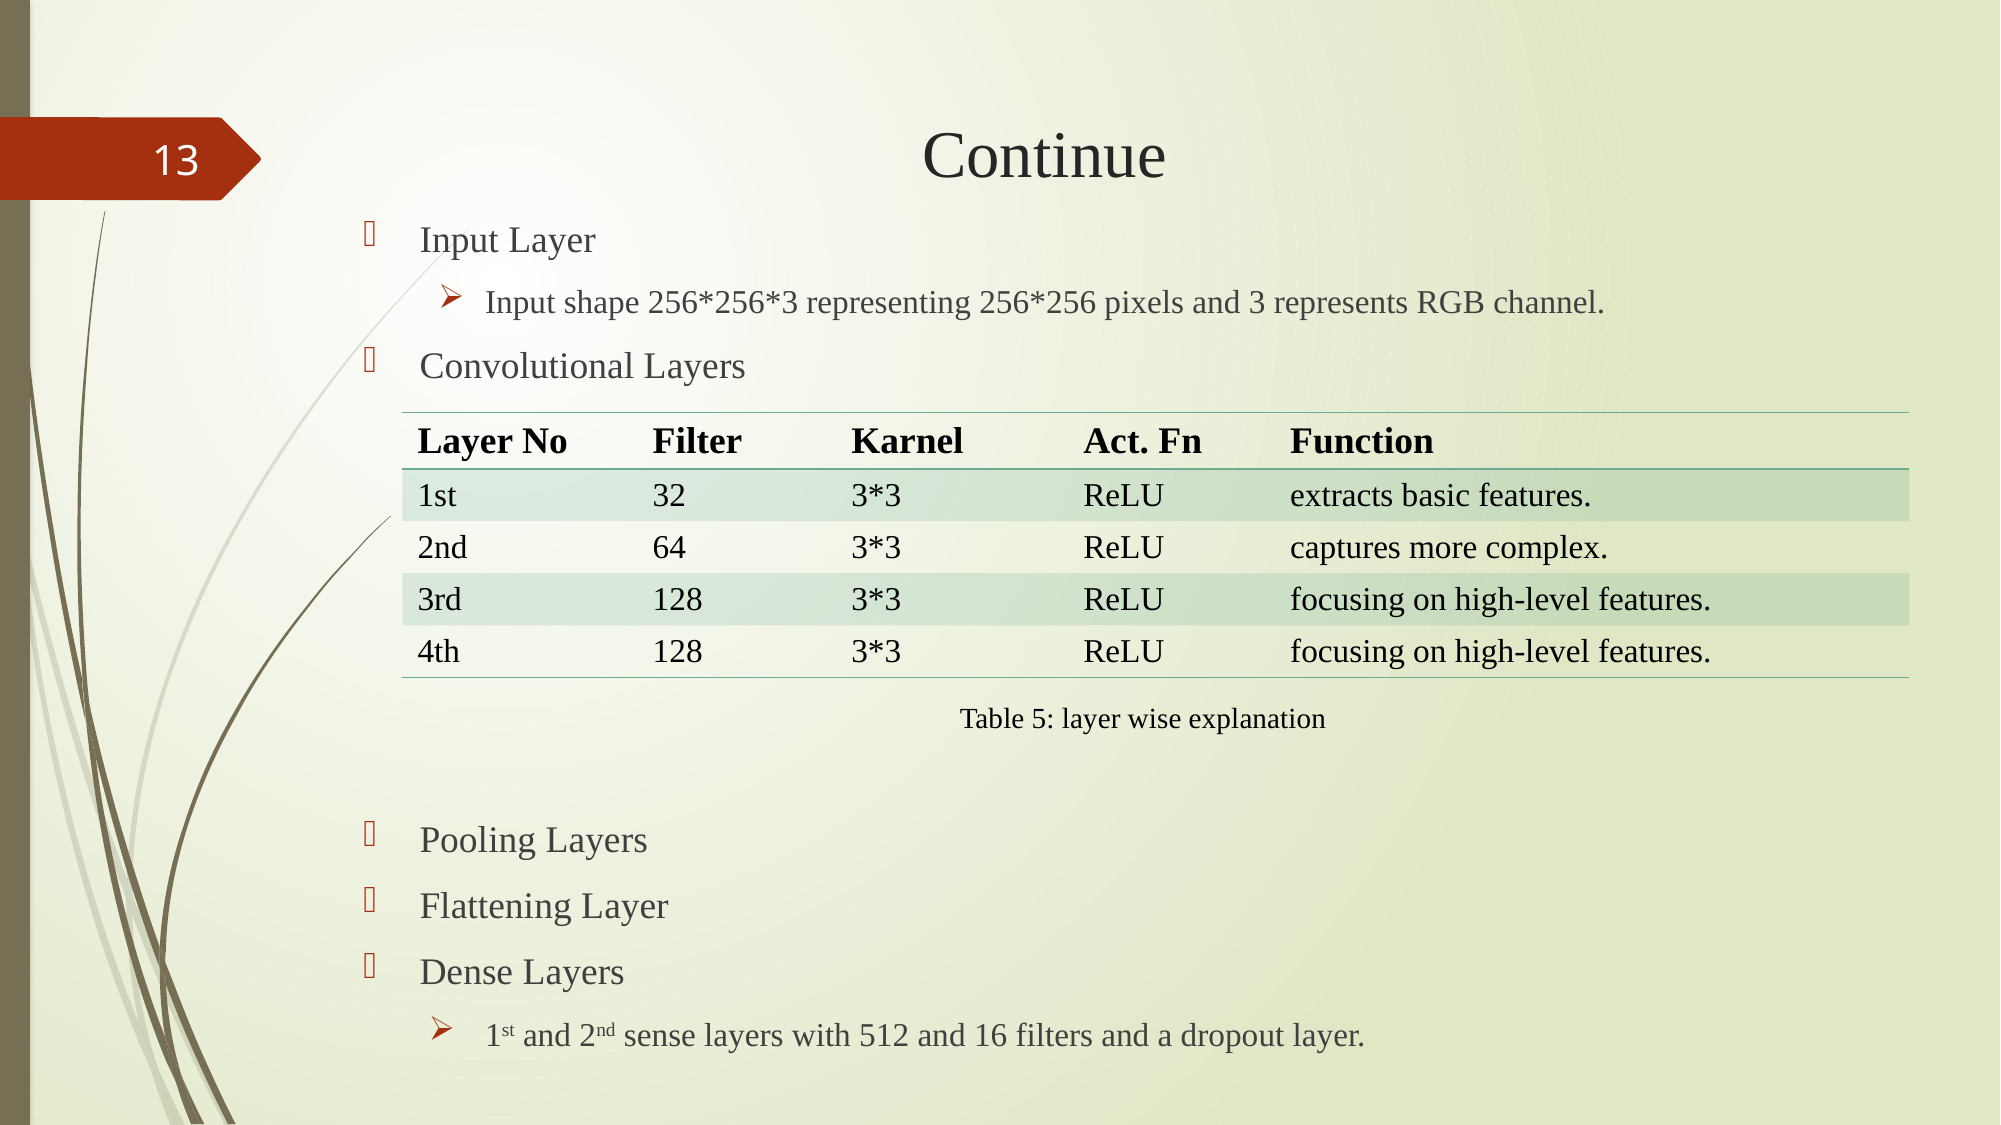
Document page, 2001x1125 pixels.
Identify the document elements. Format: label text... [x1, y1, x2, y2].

table_cell 2nd [402, 521, 638, 573]
table_cell 3*3 [836, 625, 1068, 677]
table_cell ReLU [1068, 573, 1275, 625]
table_header Act. Fn [1068, 413, 1275, 468]
table_header Layer No [402, 413, 638, 468]
text_box Table 5: layer wise explanation [945, 692, 1571, 743]
table_cell 4th [402, 625, 638, 677]
table_cell ReLU [1068, 470, 1275, 521]
table_cell 32 [638, 470, 836, 521]
table_cell 3*3 [836, 470, 1068, 521]
slide_number 13 [87, 129, 216, 190]
table_header Filter [638, 413, 836, 468]
table_header Function [1275, 413, 1909, 468]
table_cell 128 [638, 625, 836, 677]
table_cell 128 [638, 573, 836, 625]
table_cell extracts basic features. [1275, 470, 1909, 521]
table_cell ReLU [1068, 625, 1275, 677]
table_header Karnel [836, 413, 1068, 468]
table_cell 64 [638, 521, 836, 573]
table_cell 3*3 [836, 521, 1068, 573]
table_cell 3*3 [836, 573, 1068, 625]
table_cell focusing on high-level features. [1275, 573, 1909, 625]
title Continue [907, 103, 1405, 207]
table_cell captures more complex. [1275, 521, 1909, 573]
table_cell ReLU [1068, 521, 1275, 573]
table_cell focusing on high-level features. [1275, 625, 1909, 677]
table_cell 1st [402, 470, 638, 521]
table_cell 3rd [402, 573, 638, 625]
list Input Layer Input shape 256*256*3 representing 256*256 pixels and 3 represents RGB channel. Convolutional Layers Pooling Layers Flattening Layer Dense Layers 1st and 2nd sense layers with 512 and 16 filters and a dropout layer. [348, 207, 1940, 1097]
